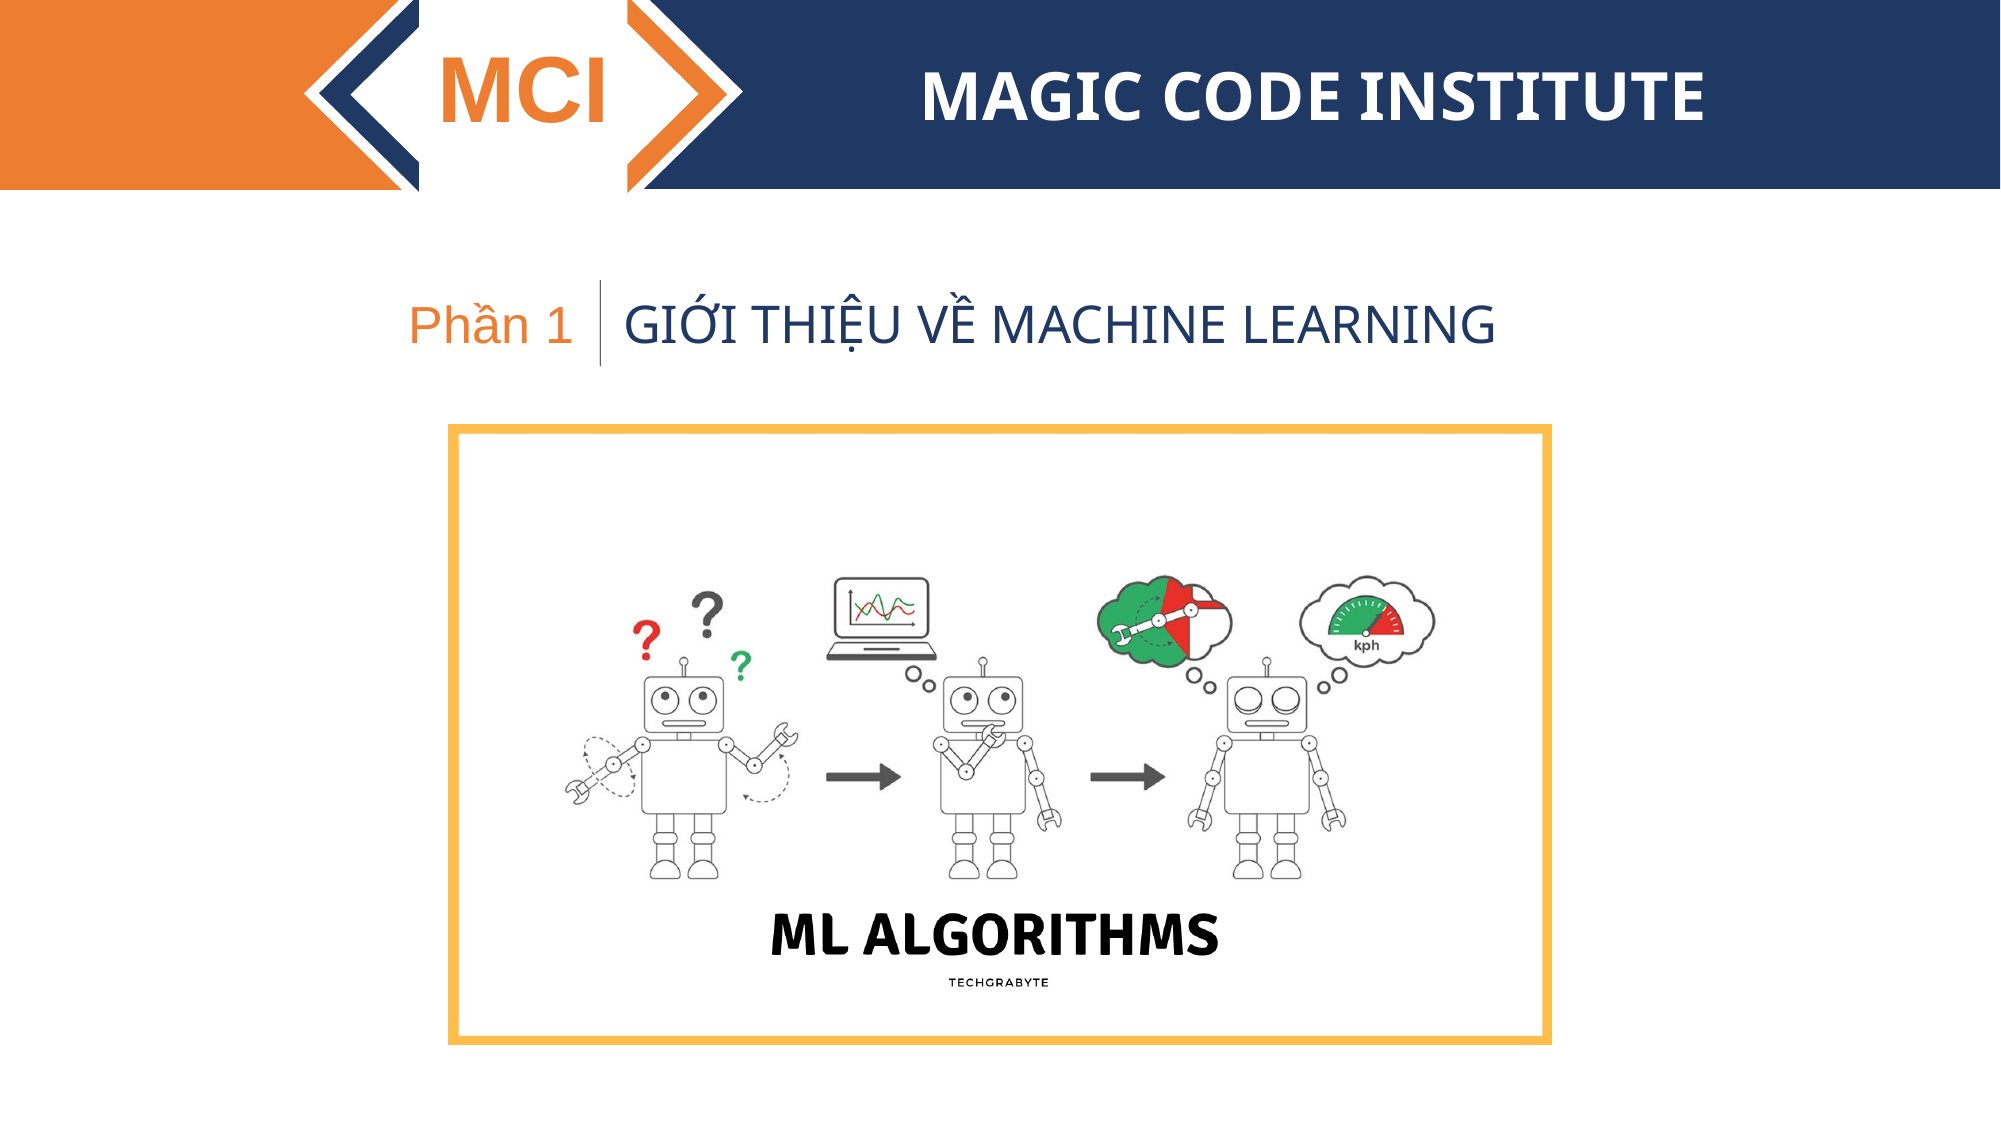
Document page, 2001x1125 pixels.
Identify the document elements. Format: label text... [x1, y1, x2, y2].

list GIỚI THIỆU VỀ MACHINE LEARNING [599, 280, 1602, 367]
list Phần 1 [176, 280, 574, 446]
picture [448, 424, 1552, 1045]
